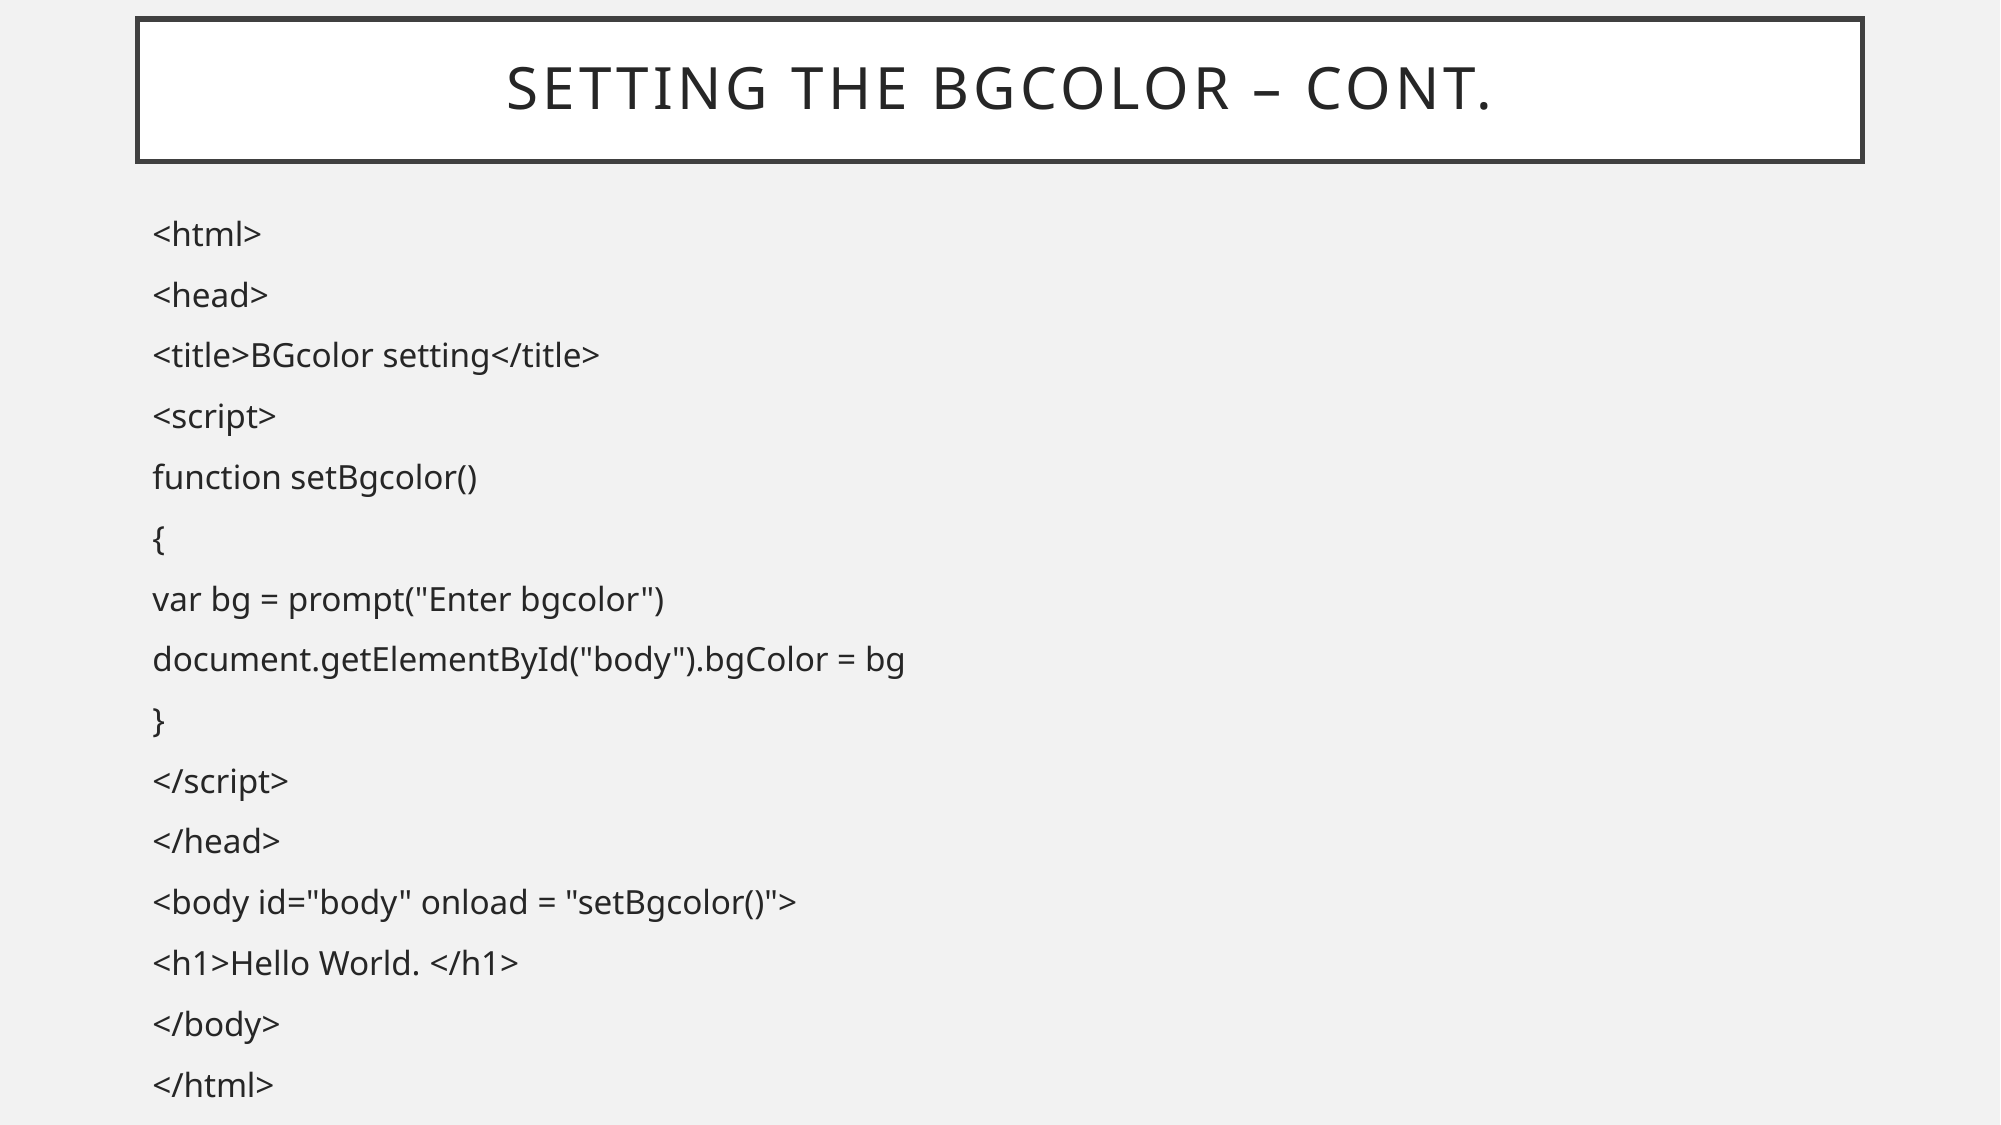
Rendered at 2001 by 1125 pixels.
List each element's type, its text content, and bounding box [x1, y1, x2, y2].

title Setting the bgcolor – cont. [135, 16, 1865, 164]
list <html> <head> <title>BGcolor setting</title> <script> function setBgcolor() { var bg = prompt("Enter bgcolor") document.getElementById("body").bgColor = bg } </script> </head> <body id="body" onload = "setBgcolor()"> <h1>Hello World. </h1> </body> </html> [137, 144, 1863, 815]
